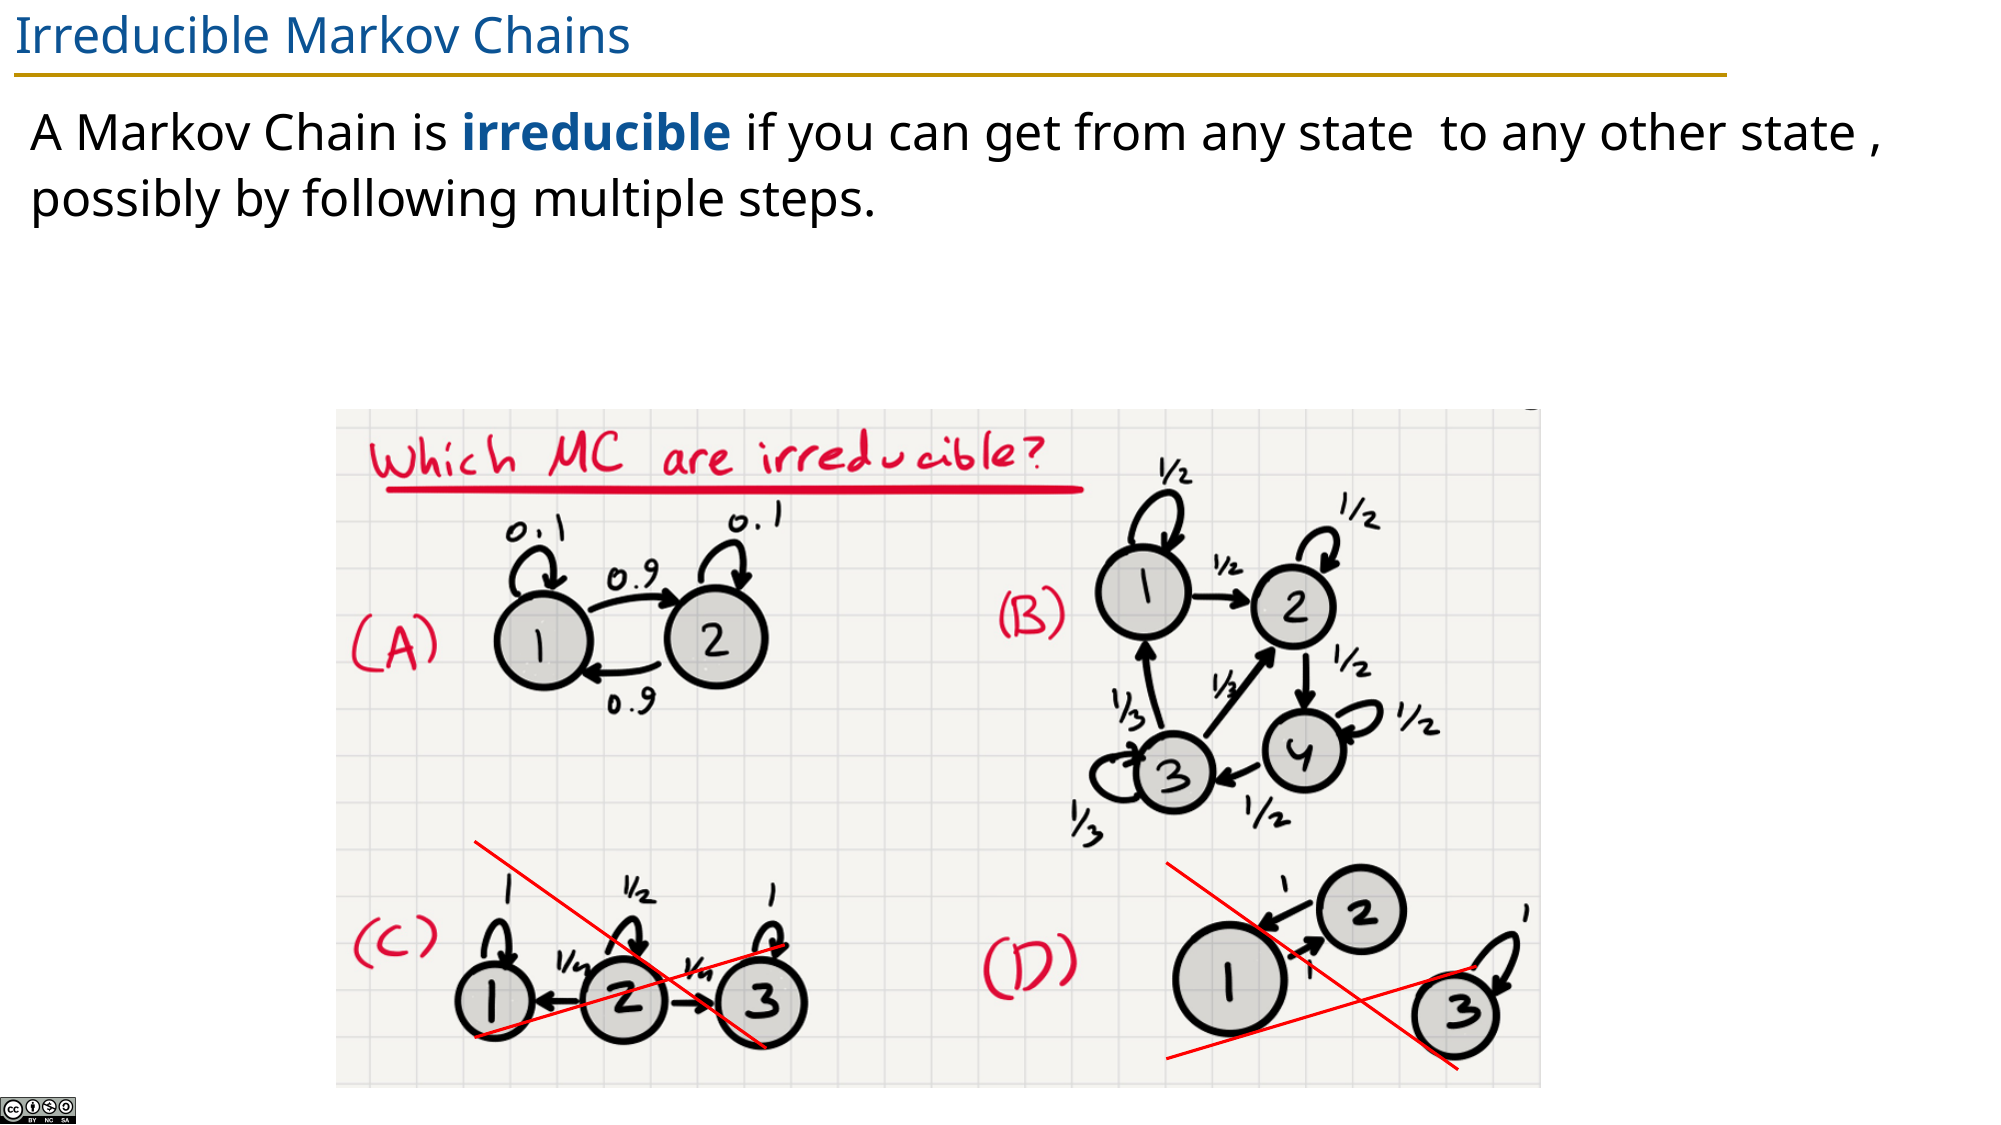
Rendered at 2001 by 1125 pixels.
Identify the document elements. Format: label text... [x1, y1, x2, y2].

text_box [1165, 1060, 1459, 1071]
title Irreducible Markov Chains [0, 0, 1725, 75]
picture [0, 1097, 76, 1124]
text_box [1165, 862, 1459, 965]
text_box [1165, 965, 1478, 1060]
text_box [473, 1038, 767, 1049]
picture [336, 409, 1541, 1088]
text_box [473, 944, 786, 1038]
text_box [473, 840, 767, 944]
